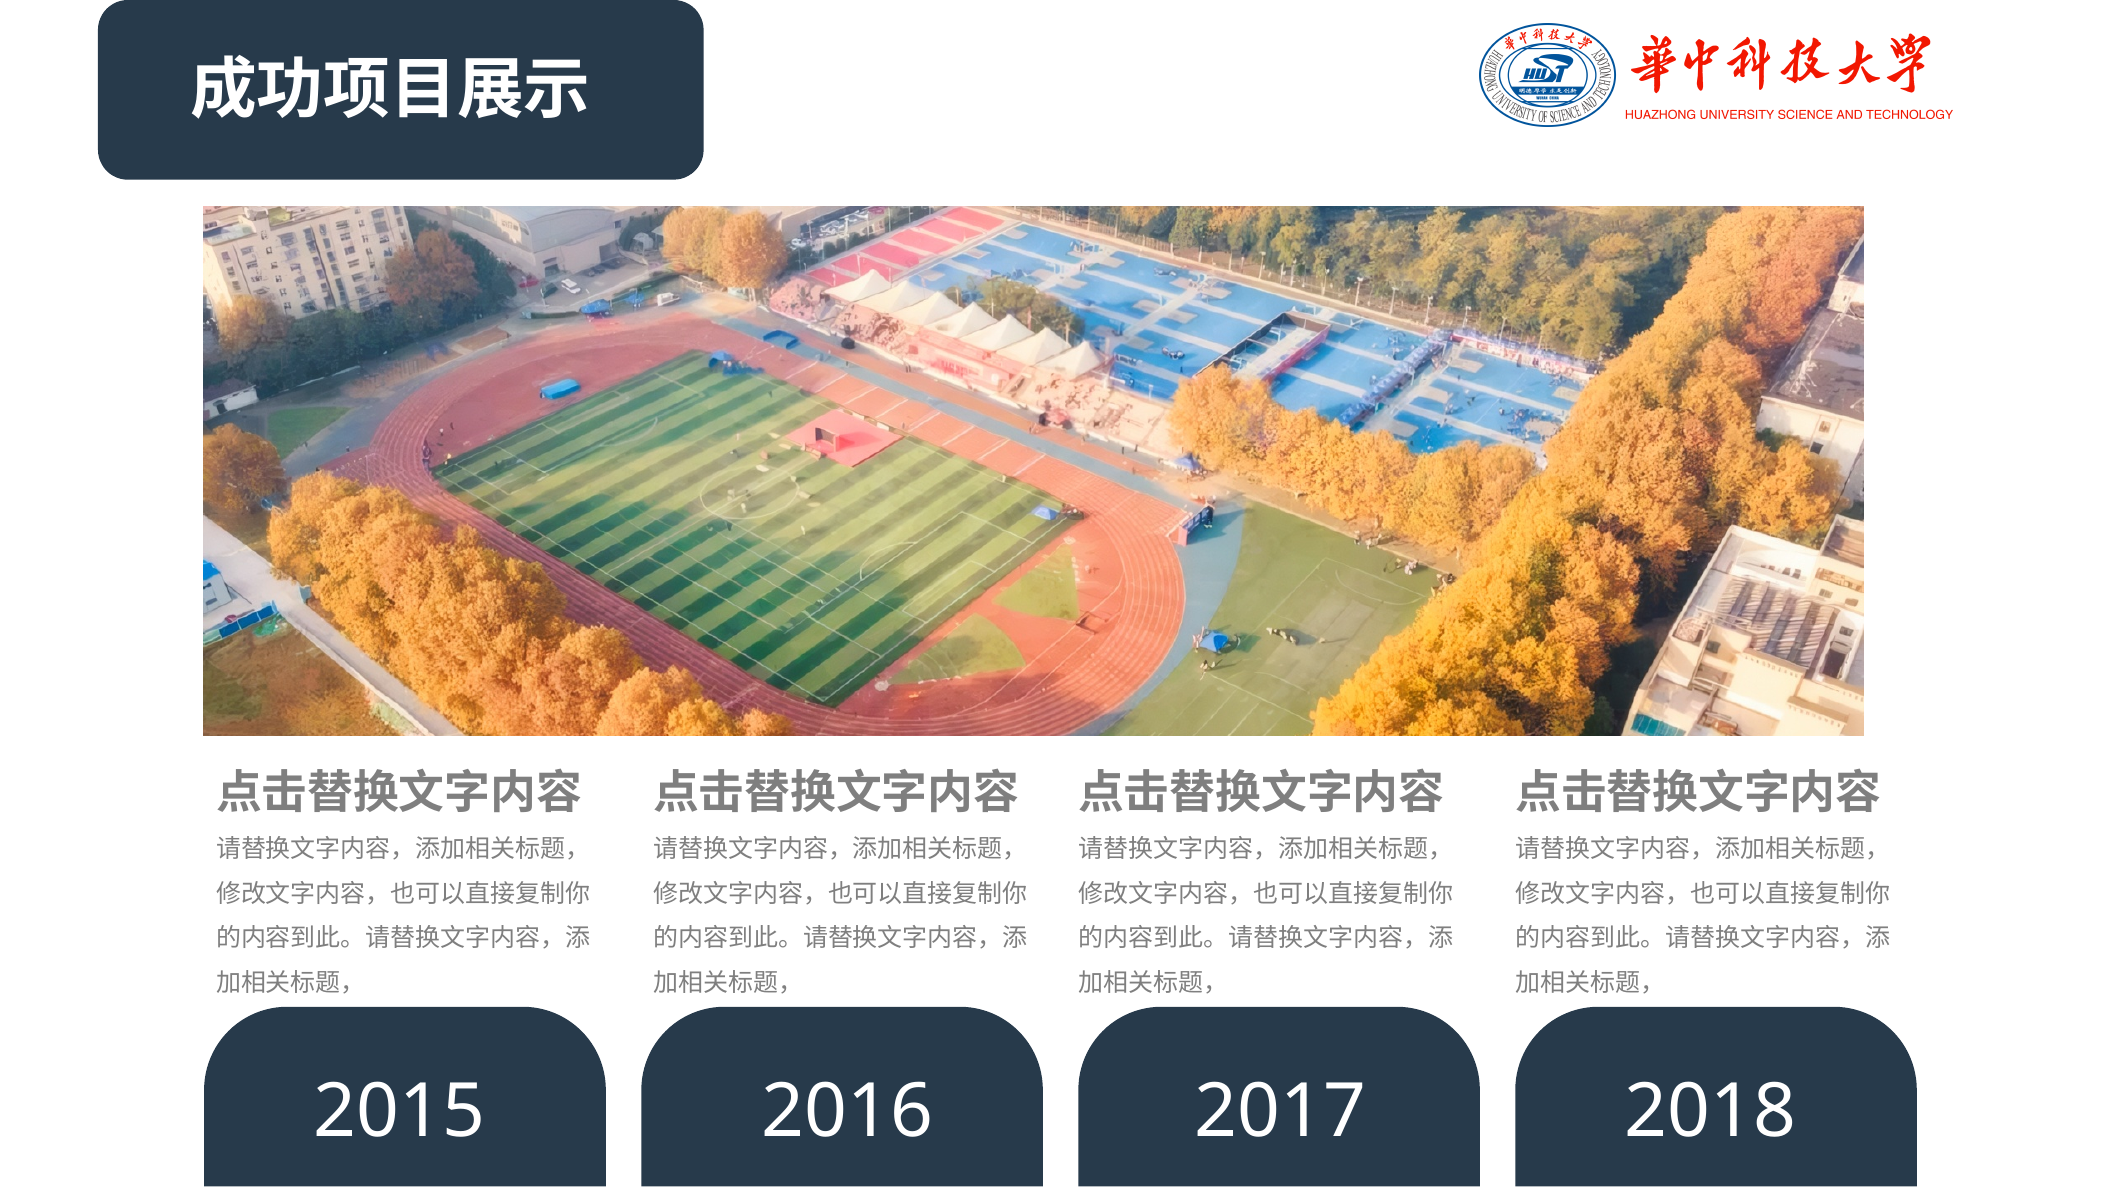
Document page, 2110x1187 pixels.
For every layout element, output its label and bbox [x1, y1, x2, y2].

picture [1479, 23, 1953, 128]
text_box [155, 0, 1934, 1187]
text_box [96, 0, 155, 181]
picture [204, 191, 1894, 735]
